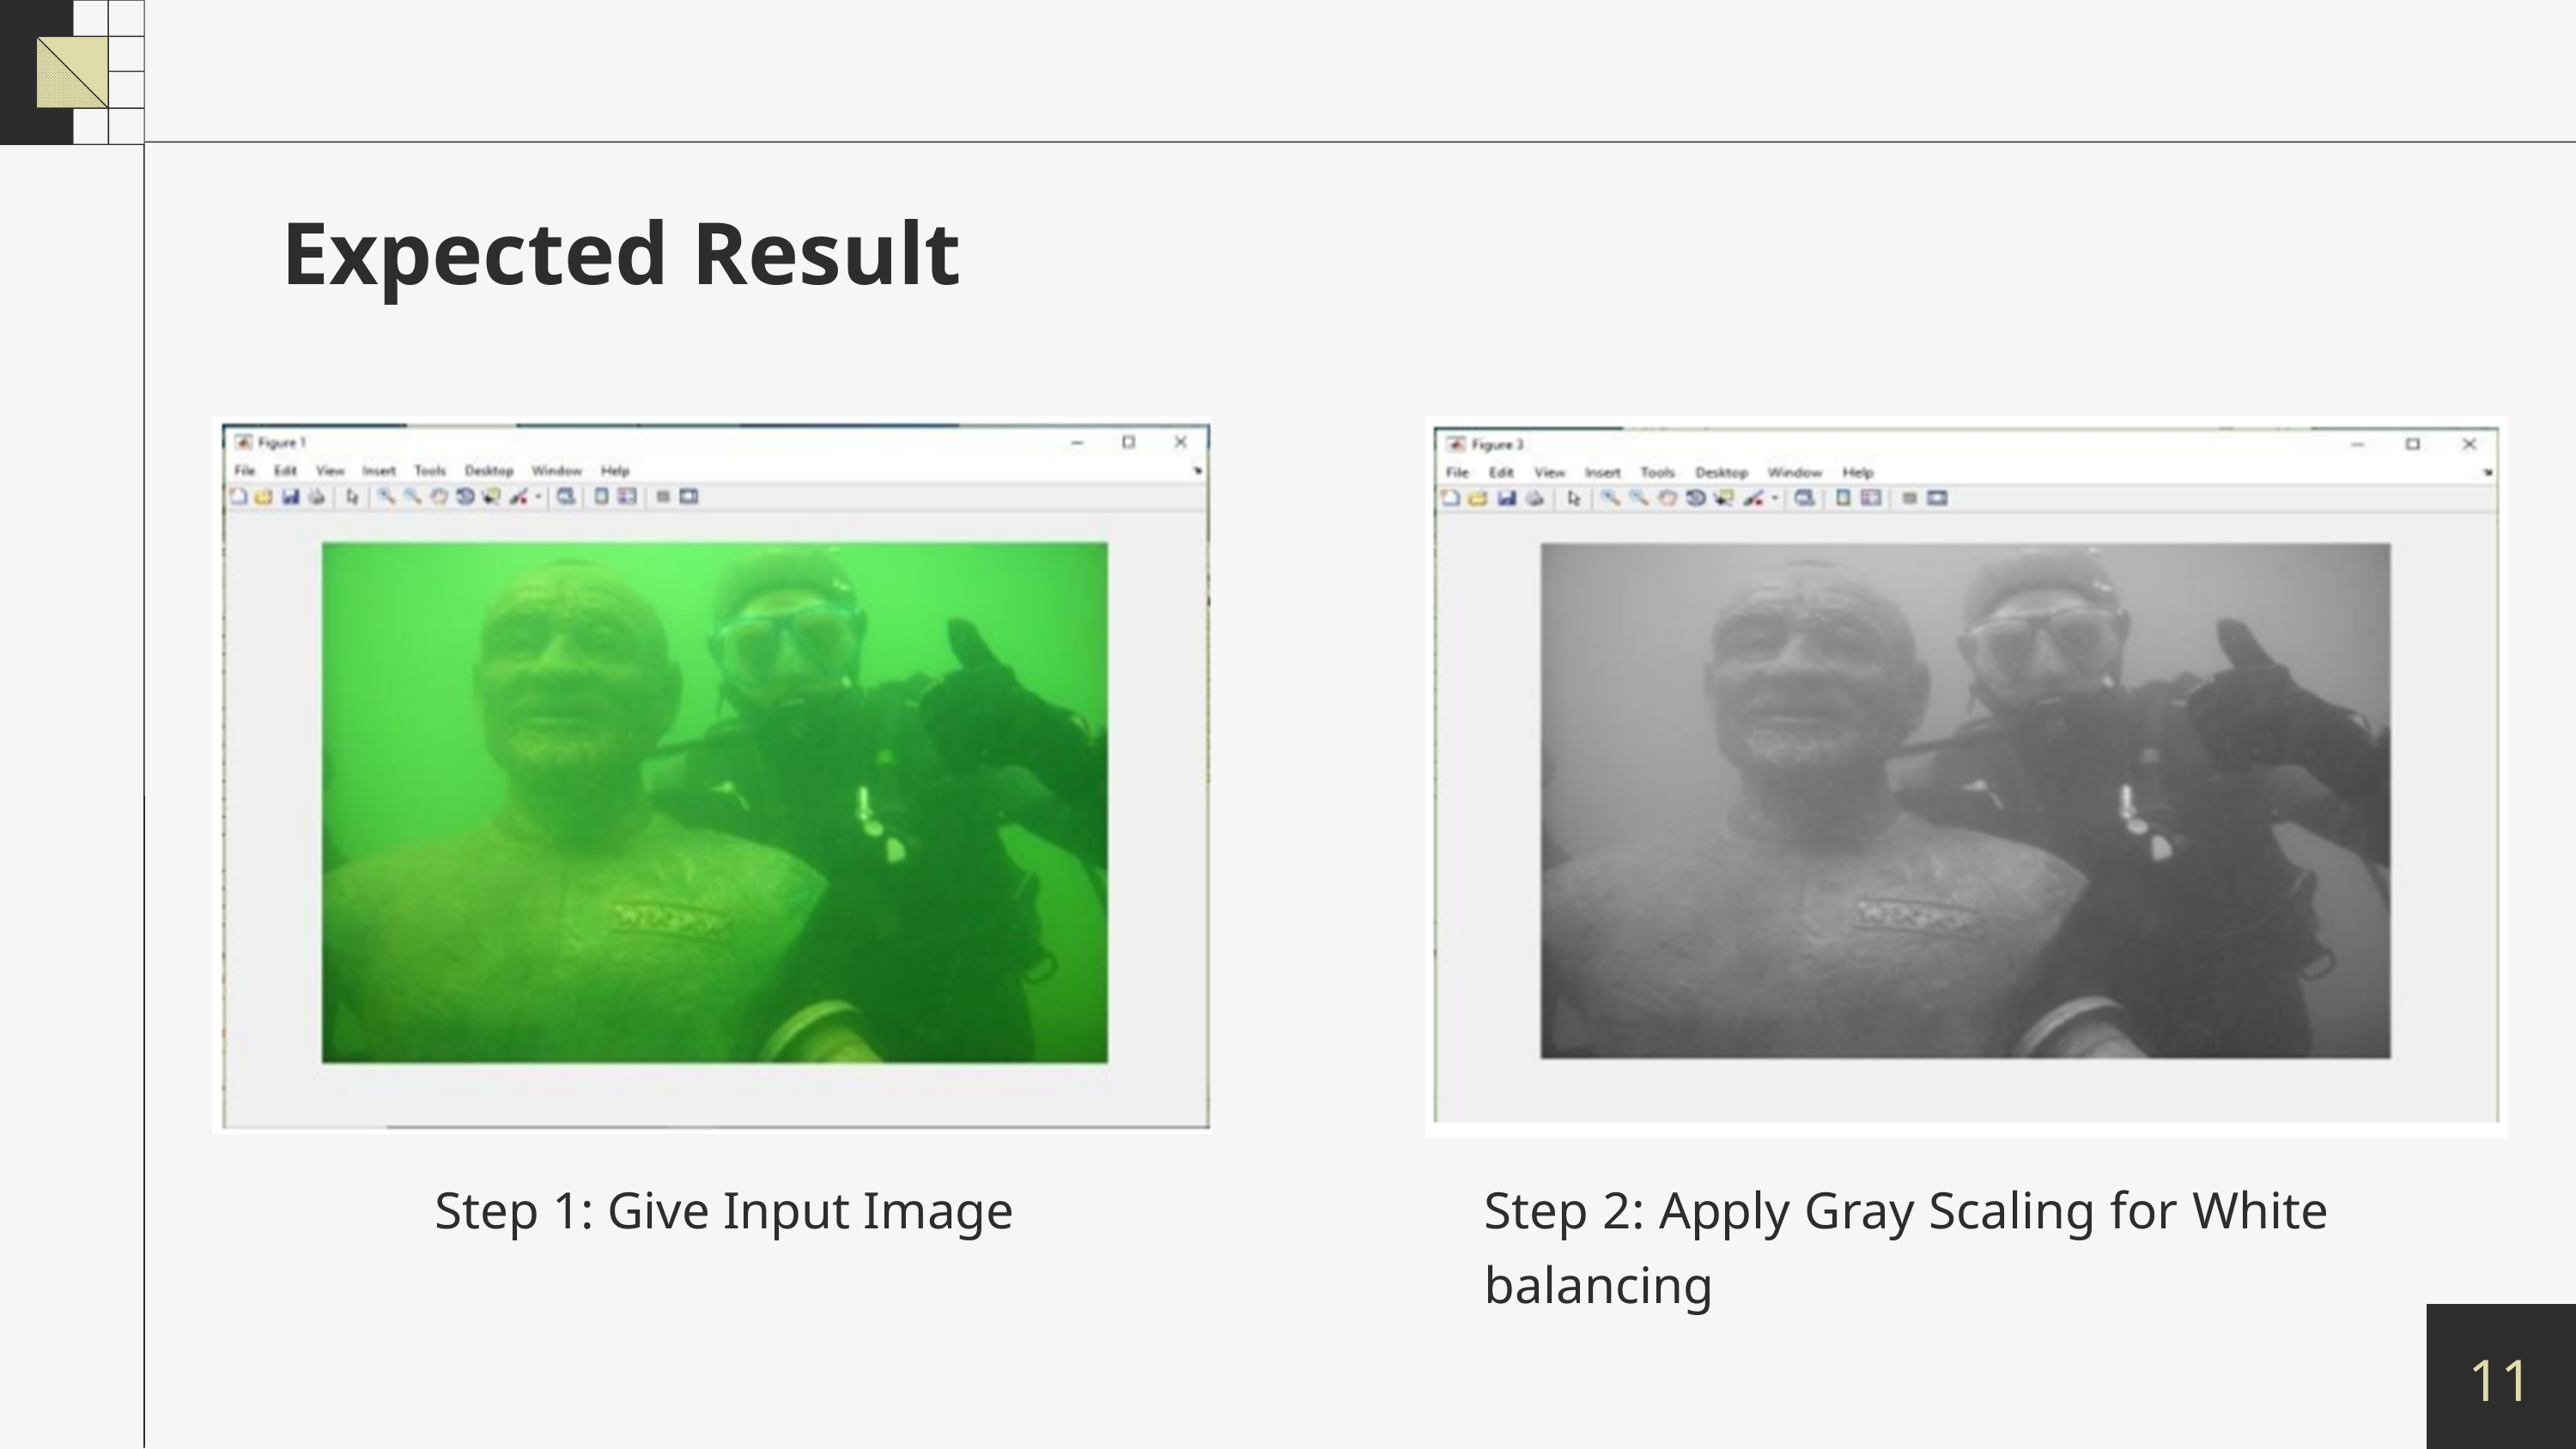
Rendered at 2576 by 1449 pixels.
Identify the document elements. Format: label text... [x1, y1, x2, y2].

text_box Step 2: Apply Gray Scaling for White balancing [1484, 1163, 2330, 1314]
text_box [0, 0, 145, 145]
text_box [212, 416, 1212, 1134]
text_box Step 1: Give Input Image [434, 1163, 1048, 1239]
text_box [1425, 416, 2508, 1138]
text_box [2426, 1303, 2576, 1449]
text_box Expected Result [280, 180, 1667, 301]
